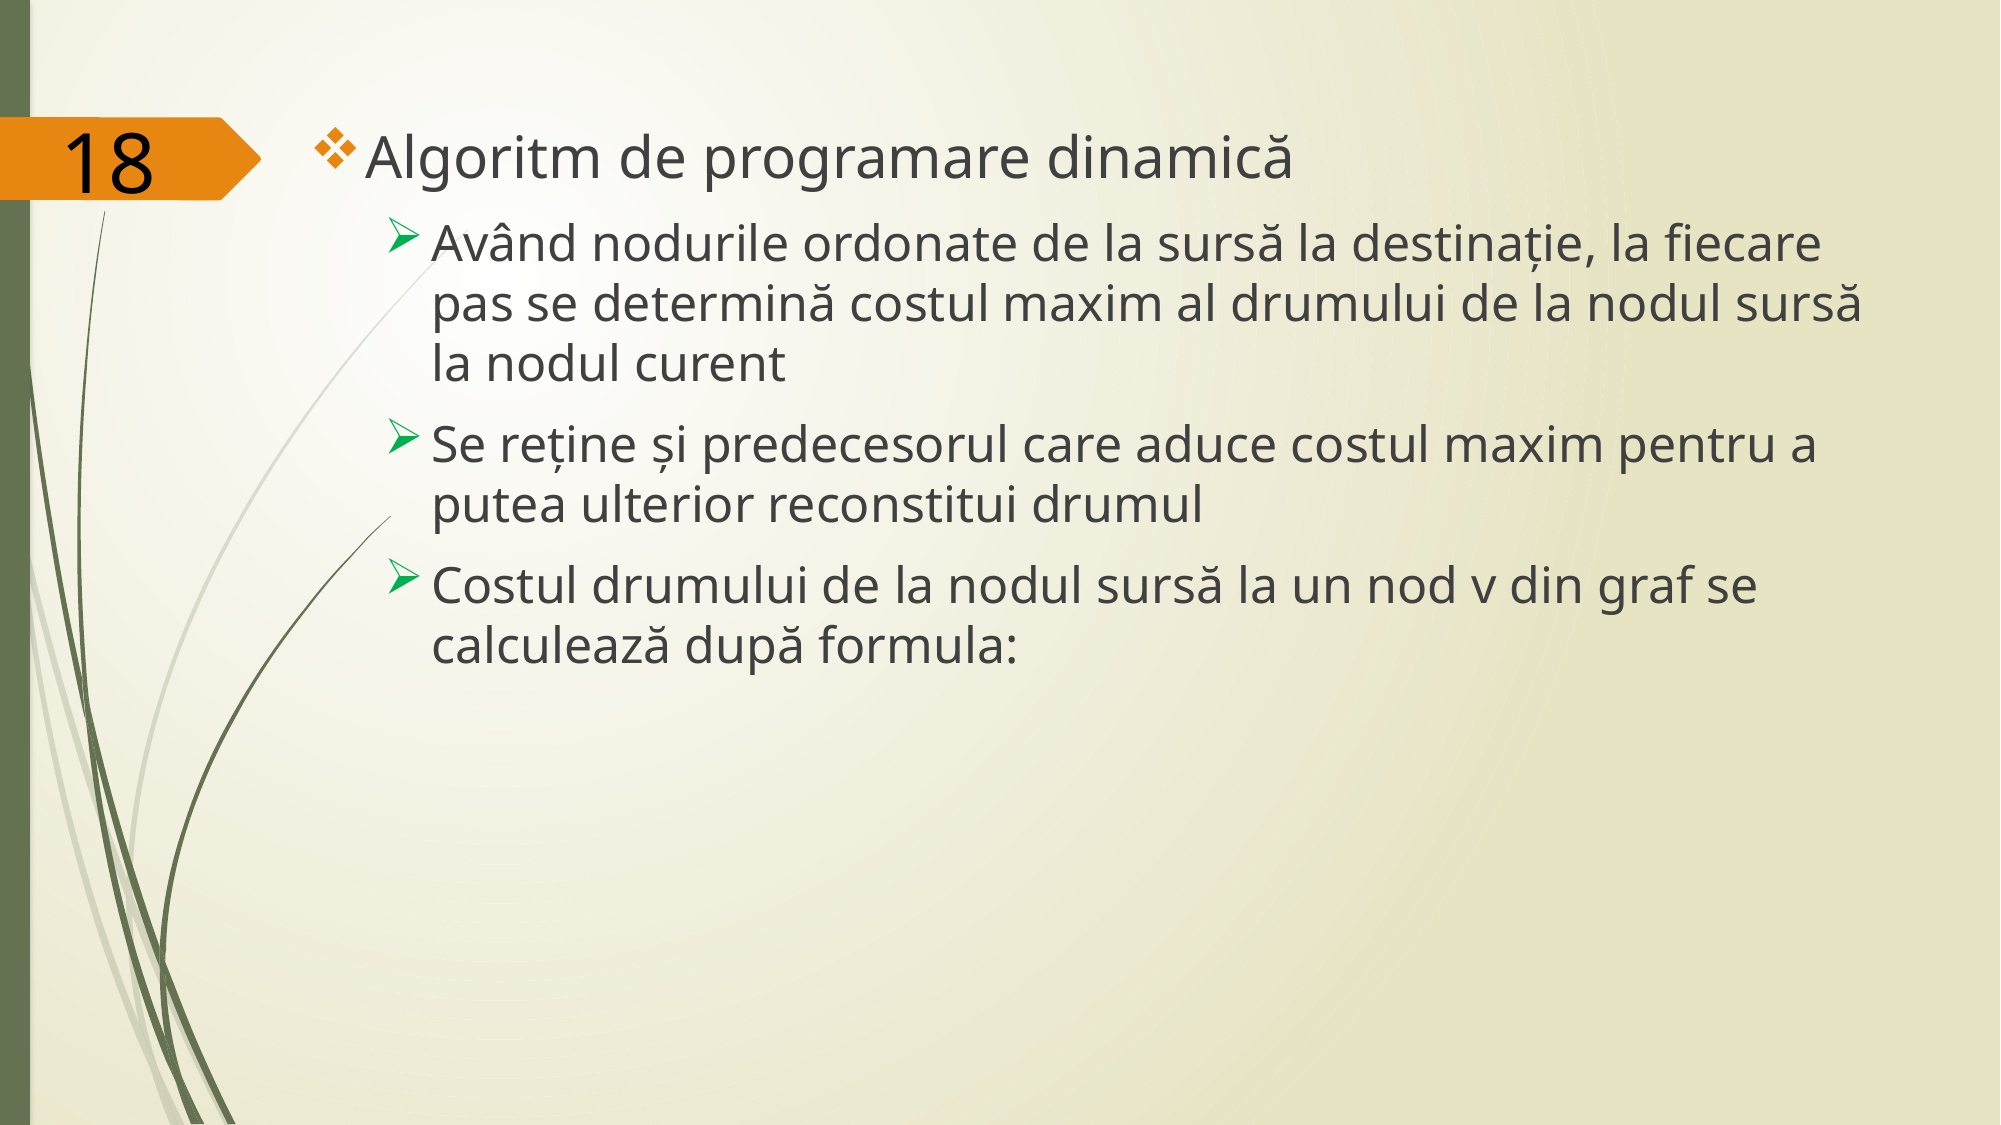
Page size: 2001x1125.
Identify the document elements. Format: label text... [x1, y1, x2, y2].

text_box 18 [46, 102, 171, 218]
